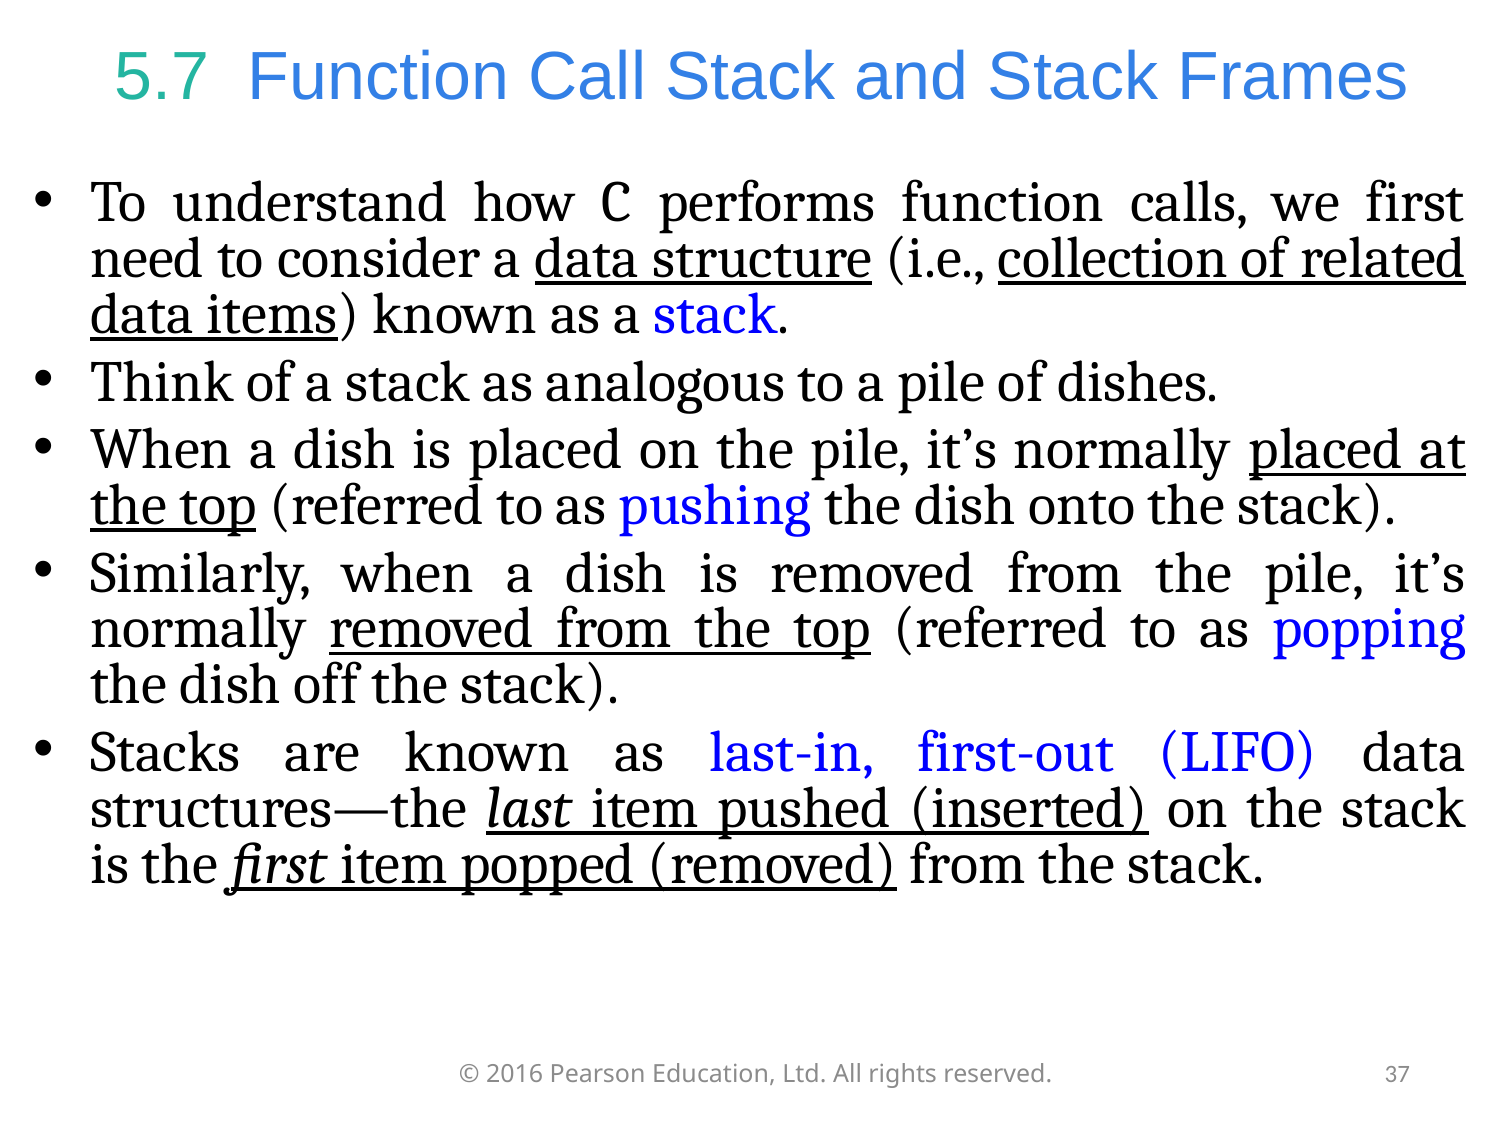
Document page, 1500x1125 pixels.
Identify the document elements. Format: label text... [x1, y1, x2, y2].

title 5.7 Function Call Stack and Stack Frames [87, 19, 1438, 125]
slide_number 37 [1074, 1042, 1425, 1103]
list To understand how C performs function calls, we first need to consider a data structure (i.e., collection of related data items) known as a stack. Think of a stack as analogous to a pile of dishes. When a dish is placed on the pile, it’s normally placed at the top (referred to as pushing the dish onto the stack). Similarly, when a dish is removed from the pile, it’s normally removed from the top (referred to as popping the dish off the stack). Stacks are known as last-in, first-out (LIFO) data structures—the last item pushed (inserted) on the stack is the first item popped (removed) from the stack. [18, 169, 1482, 1070]
footer © 2016 Pearson Education, Ltd. All rights reserved. [362, 1042, 1074, 1103]
